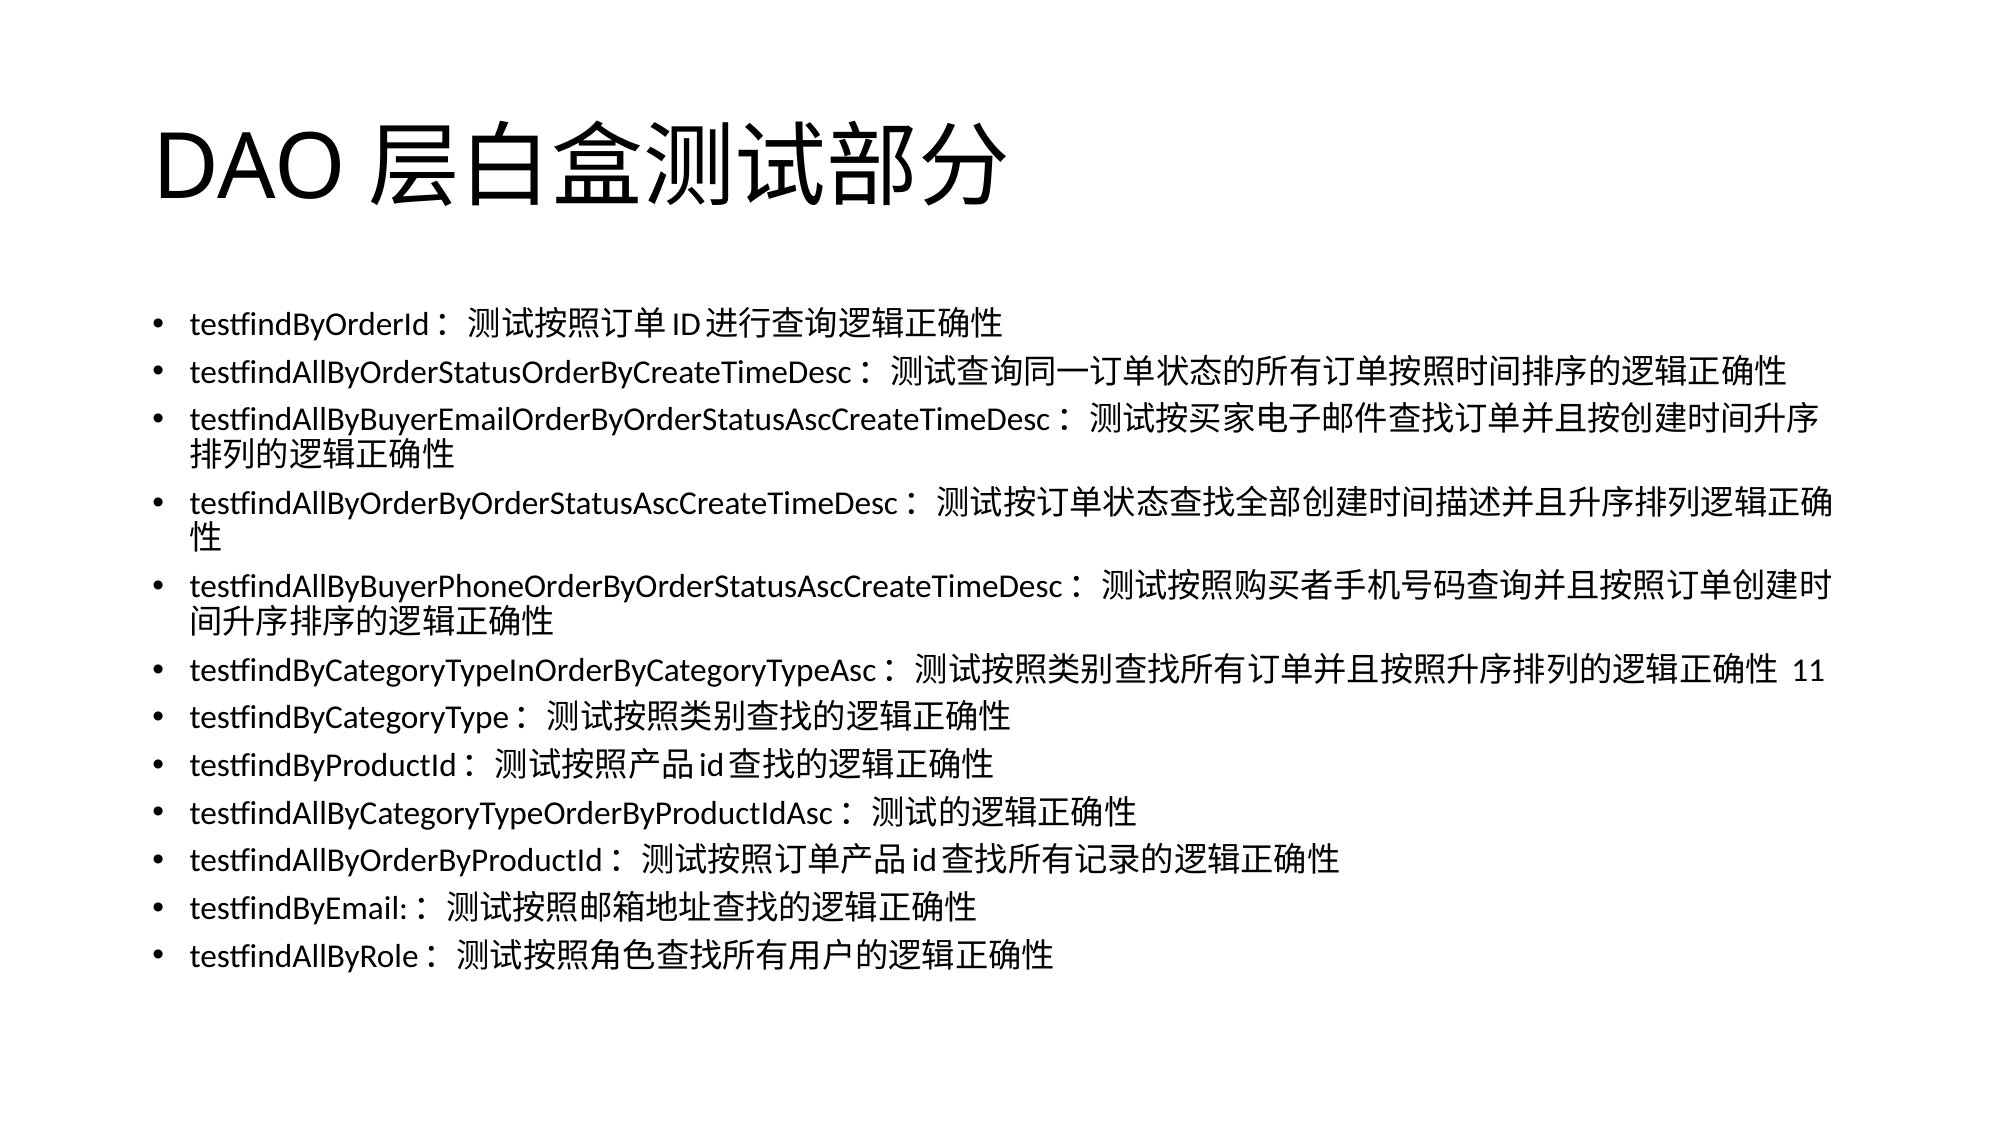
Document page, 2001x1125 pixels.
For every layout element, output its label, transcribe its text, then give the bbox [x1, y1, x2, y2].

list testfindByOrderId：测试按照订单ID进行查询逻辑正确性 testfindAllByOrderStatusOrderByCreateTimeDesc：测试查询同一订单状态的所有订单按照时间排序的逻辑正确性 testfindAllByBuyerEmailOrderByOrderStatusAscCreateTimeDesc：测试按买家电子邮件查找订单并且按创建时间升序排列的逻辑正确性 testfindAllByOrderByOrderStatusAscCreateTimeDesc：测试按订单状态查找全部创建时间描述并且升序排列逻辑正确性 testfindAllByBuyerPhoneOrderByOrderStatusAscCreateTimeDesc：测试按照购买者手机号码查询并且按照订单创建时间升序排序的逻辑正确性 testfindByCategoryTypeInOrderByCategoryTypeAsc：测试按照类别查找所有订单并且按照升序排列的逻辑正确性 11 testfindByCategoryType：测试按照类别查找的逻辑正确性 testfindByProductId：测试按照产品id查找的逻辑正确性 testfindAllByCategoryTypeOrderByProductIdAsc：测试的逻辑正确性 testfindAllByOrderByProductId：测试按照订单产品id查找所有记录的逻辑正确性 testfindByEmail:：测试按照邮箱地址查找的逻辑正确性 testfindAllByRole：测试按照角色查找所有用户的逻辑正确性 [137, 299, 1863, 1014]
title DAO层白盒测试部分 [137, 59, 1863, 278]
